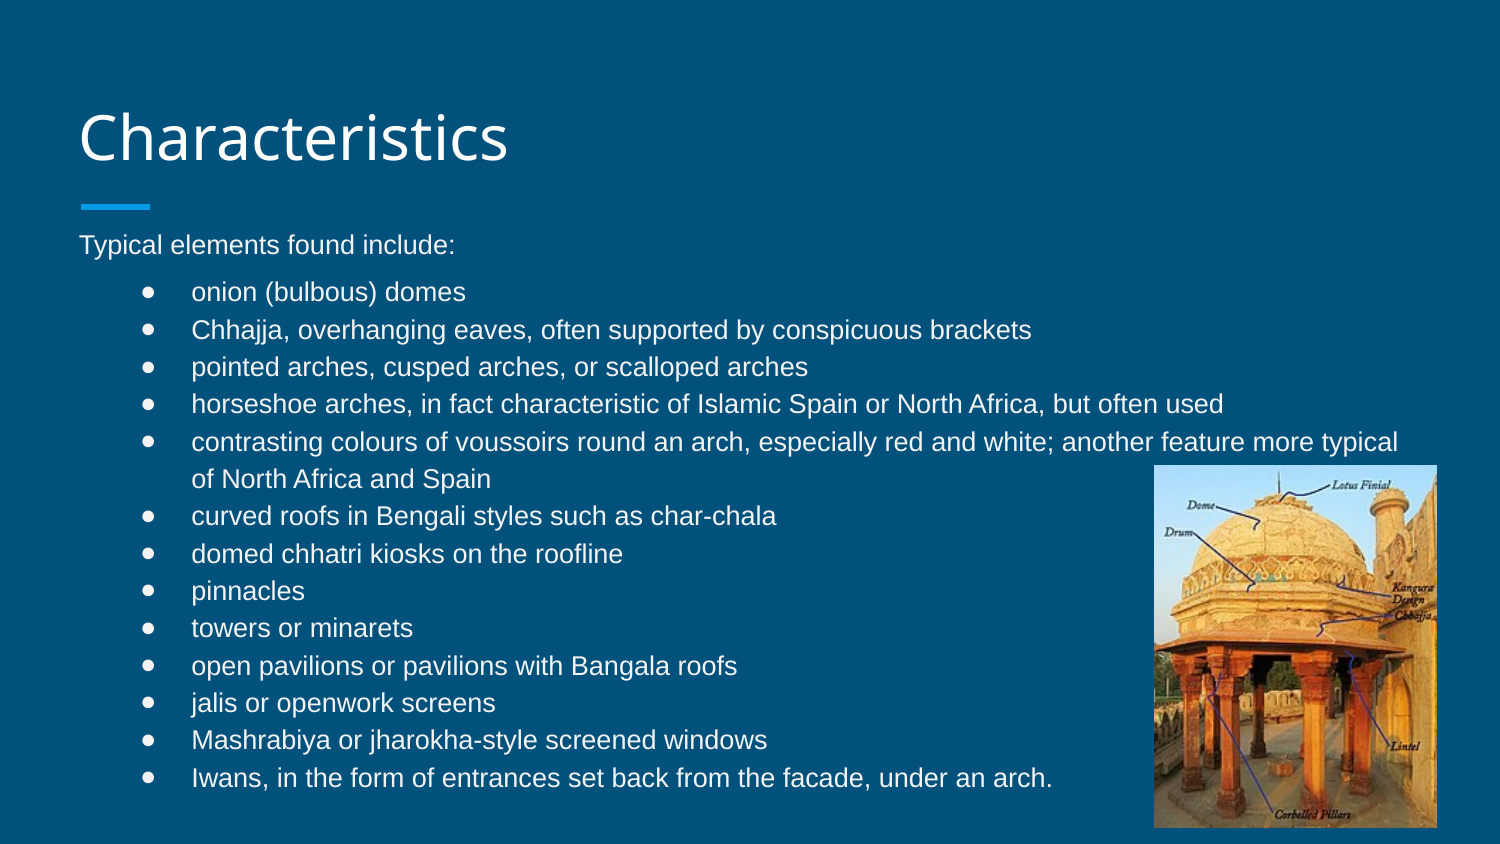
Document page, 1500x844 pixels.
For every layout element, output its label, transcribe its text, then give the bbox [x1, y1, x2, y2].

picture [677, 769, 683, 786]
picture [397, 773, 402, 786]
picture [696, 735, 702, 748]
picture [658, 768, 664, 786]
picture [643, 735, 650, 748]
picture [194, 731, 198, 748]
picture [444, 776, 455, 786]
picture [534, 775, 545, 783]
picture [351, 768, 357, 786]
picture [715, 773, 720, 786]
picture [619, 735, 624, 748]
picture [389, 773, 394, 786]
picture [739, 770, 744, 787]
picture [473, 770, 478, 787]
picture [510, 773, 516, 786]
picture [723, 773, 728, 786]
picture [330, 776, 341, 786]
picture [249, 735, 255, 748]
picture [978, 773, 983, 786]
picture [851, 776, 862, 786]
picture [432, 730, 437, 748]
title Characteristics [63, 75, 1437, 188]
picture [784, 768, 790, 786]
picture [598, 736, 609, 746]
picture [288, 735, 295, 746]
picture [306, 771, 312, 785]
picture [1155, 466, 1436, 827]
picture [618, 773, 625, 786]
list Typical elements found include: onion (bulbous) domes Chhajja, overhanging eaves, often supported by conspicuous brackets pointed arches, cusped arches, or scalloped arches horseshoe arches, in fact characteristic of Islamic Spain or North Africa, but often used contrasting colours of voussoirs round an arch, especially red and white; another feature more typical of North Africa and Spain curved roofs in Bengali styles such as char-chala domed chhatri kiosks on the roofline pinnacles towers or minarets open pavilions or pavilions with Bangala roofs jalis or openwork screens Mashrabiya or jharokha-style screened windows Iwans, in the form of entrances set back from the facade, under an arch. [63, 207, 1437, 713]
picture [240, 773, 246, 786]
picture [583, 736, 594, 746]
picture [752, 773, 758, 786]
picture [525, 738, 536, 748]
picture [583, 776, 595, 784]
picture [497, 732, 502, 749]
picture [1038, 773, 1043, 786]
picture [428, 768, 434, 786]
picture [450, 735, 456, 748]
picture [926, 776, 937, 786]
picture [598, 772, 603, 787]
picture [762, 774, 773, 784]
picture [207, 731, 211, 748]
picture [628, 738, 640, 746]
